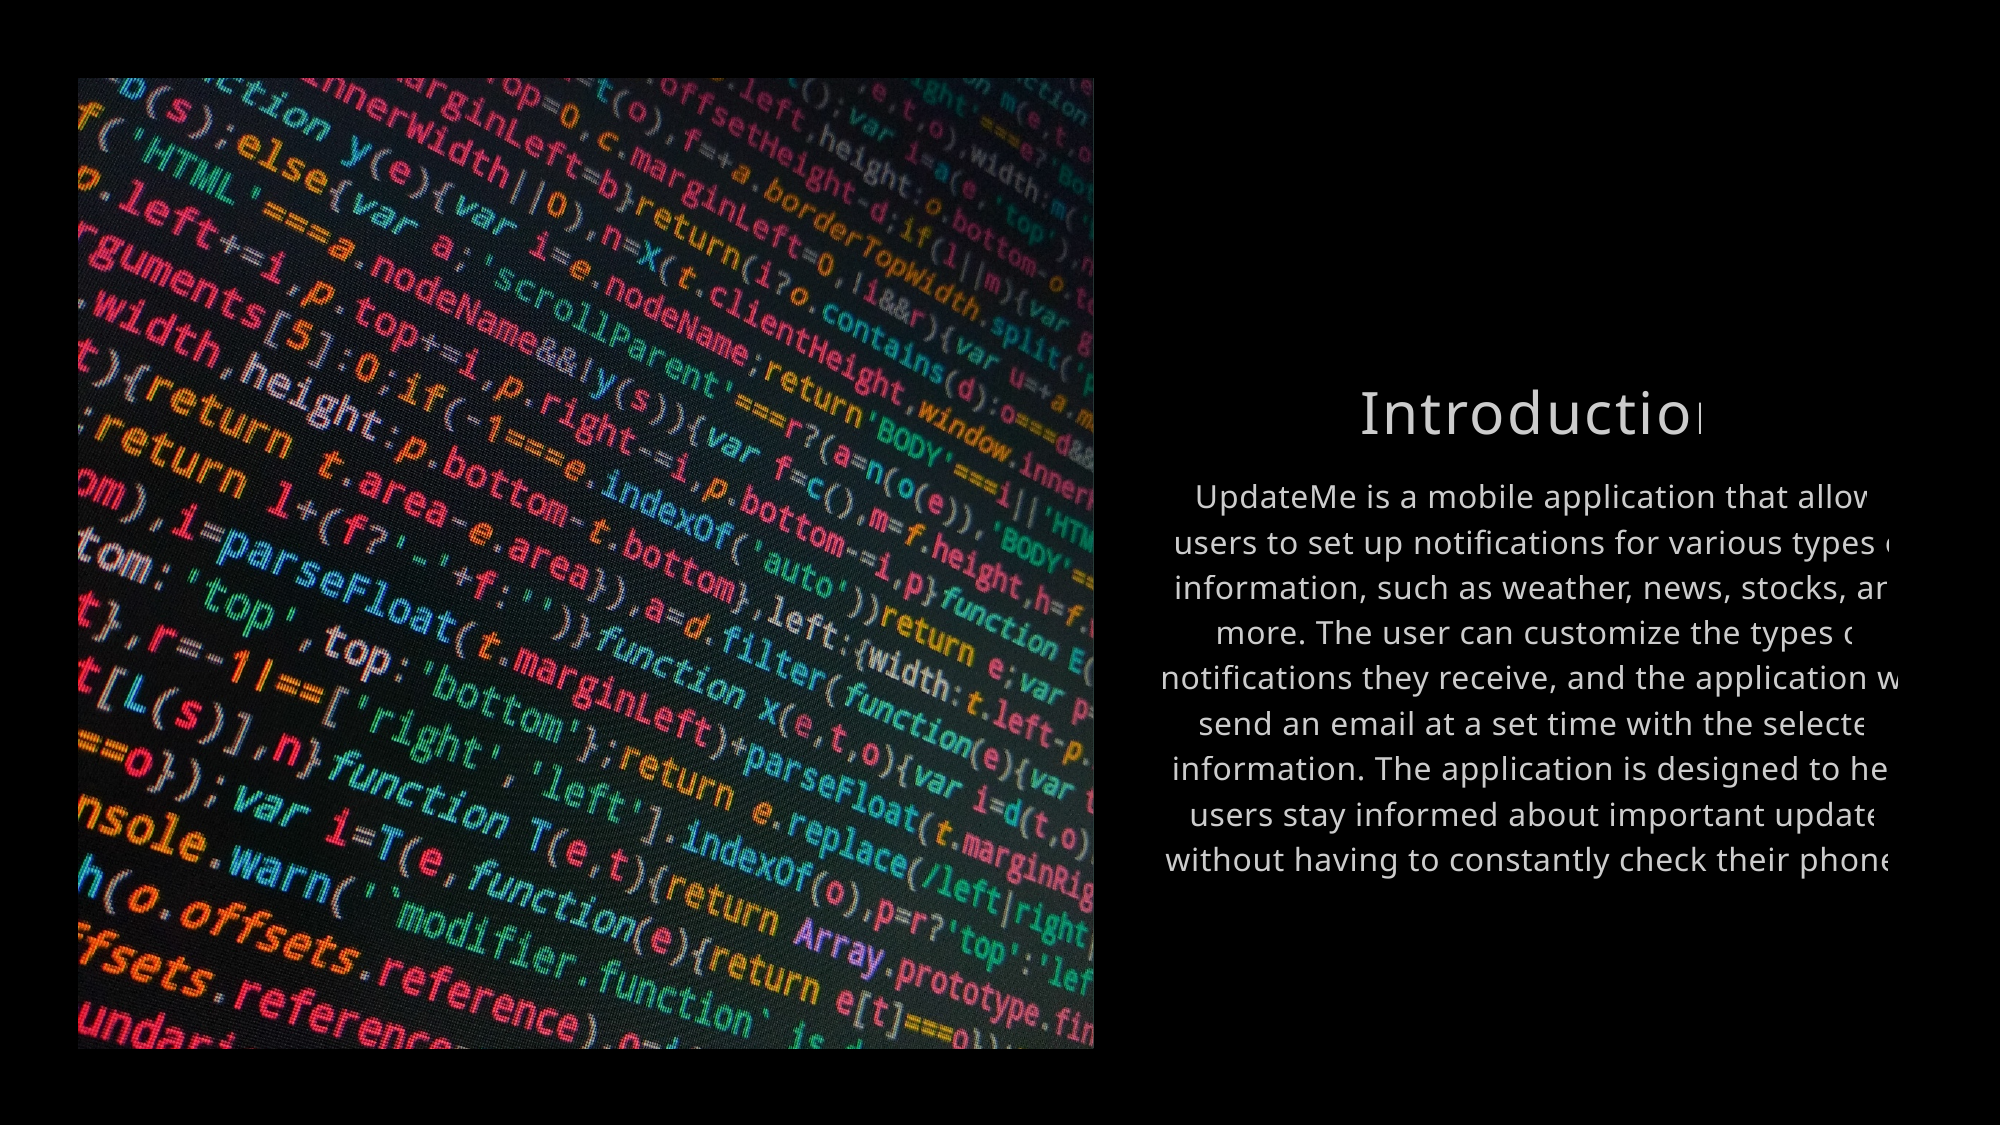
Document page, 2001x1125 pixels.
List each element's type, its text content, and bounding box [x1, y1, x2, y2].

text_box UpdateMe is a mobile application that allows users to set up notifications for various types of information, such as weather, news, stocks, and more. The user can customize the types of notifications they receive, and the application will send an email at a set time with the selected information. The application is designed to help users stay informed about important updates without having to constantly check their phone. [1152, 469, 1940, 927]
picture [77, 77, 1094, 1049]
text_box Introduction [1152, 379, 1940, 447]
